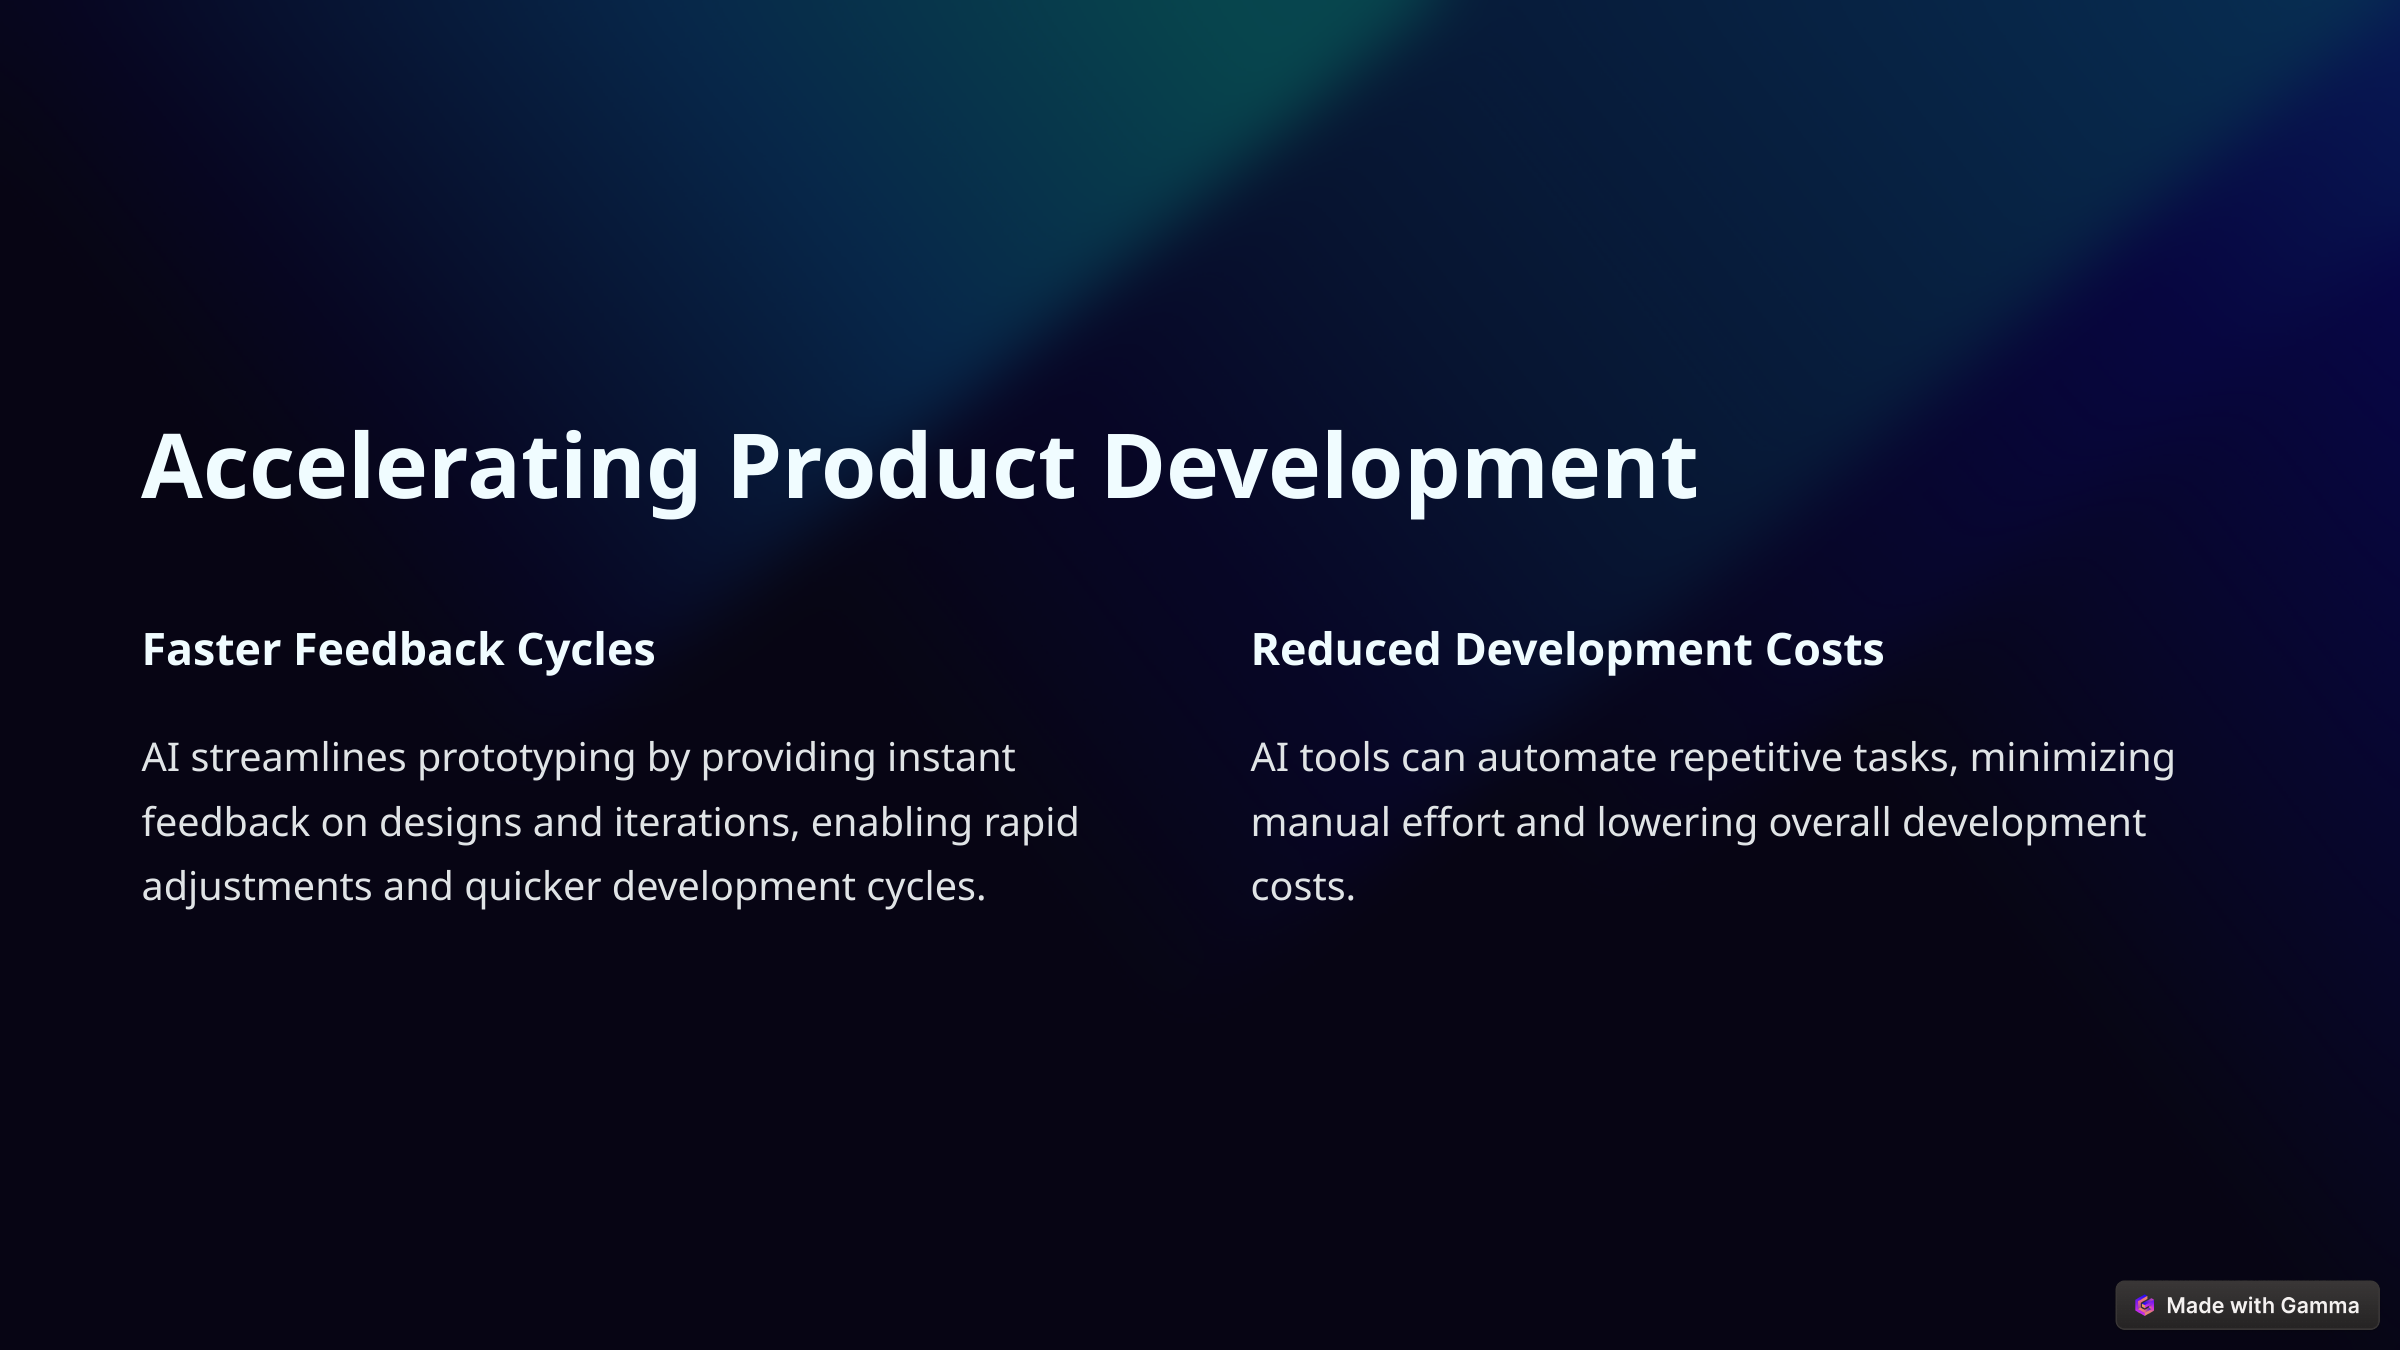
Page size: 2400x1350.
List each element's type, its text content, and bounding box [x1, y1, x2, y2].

text_box AI streamlines prototyping by providing instant feedback on designs and iterations, enabling rapid adjustments and quicker development cycles. [141, 714, 1151, 910]
text_box AI tools can automate repetitive tasks, minimizing manual effort and lowering overall development costs. [1250, 714, 2260, 845]
text_box Faster Feedback Cycles [141, 618, 639, 675]
text_box Accelerating Product Development [141, 404, 1624, 517]
text_box Reduced Development Costs [1250, 618, 1859, 675]
picture [2106, 1271, 2389, 1339]
